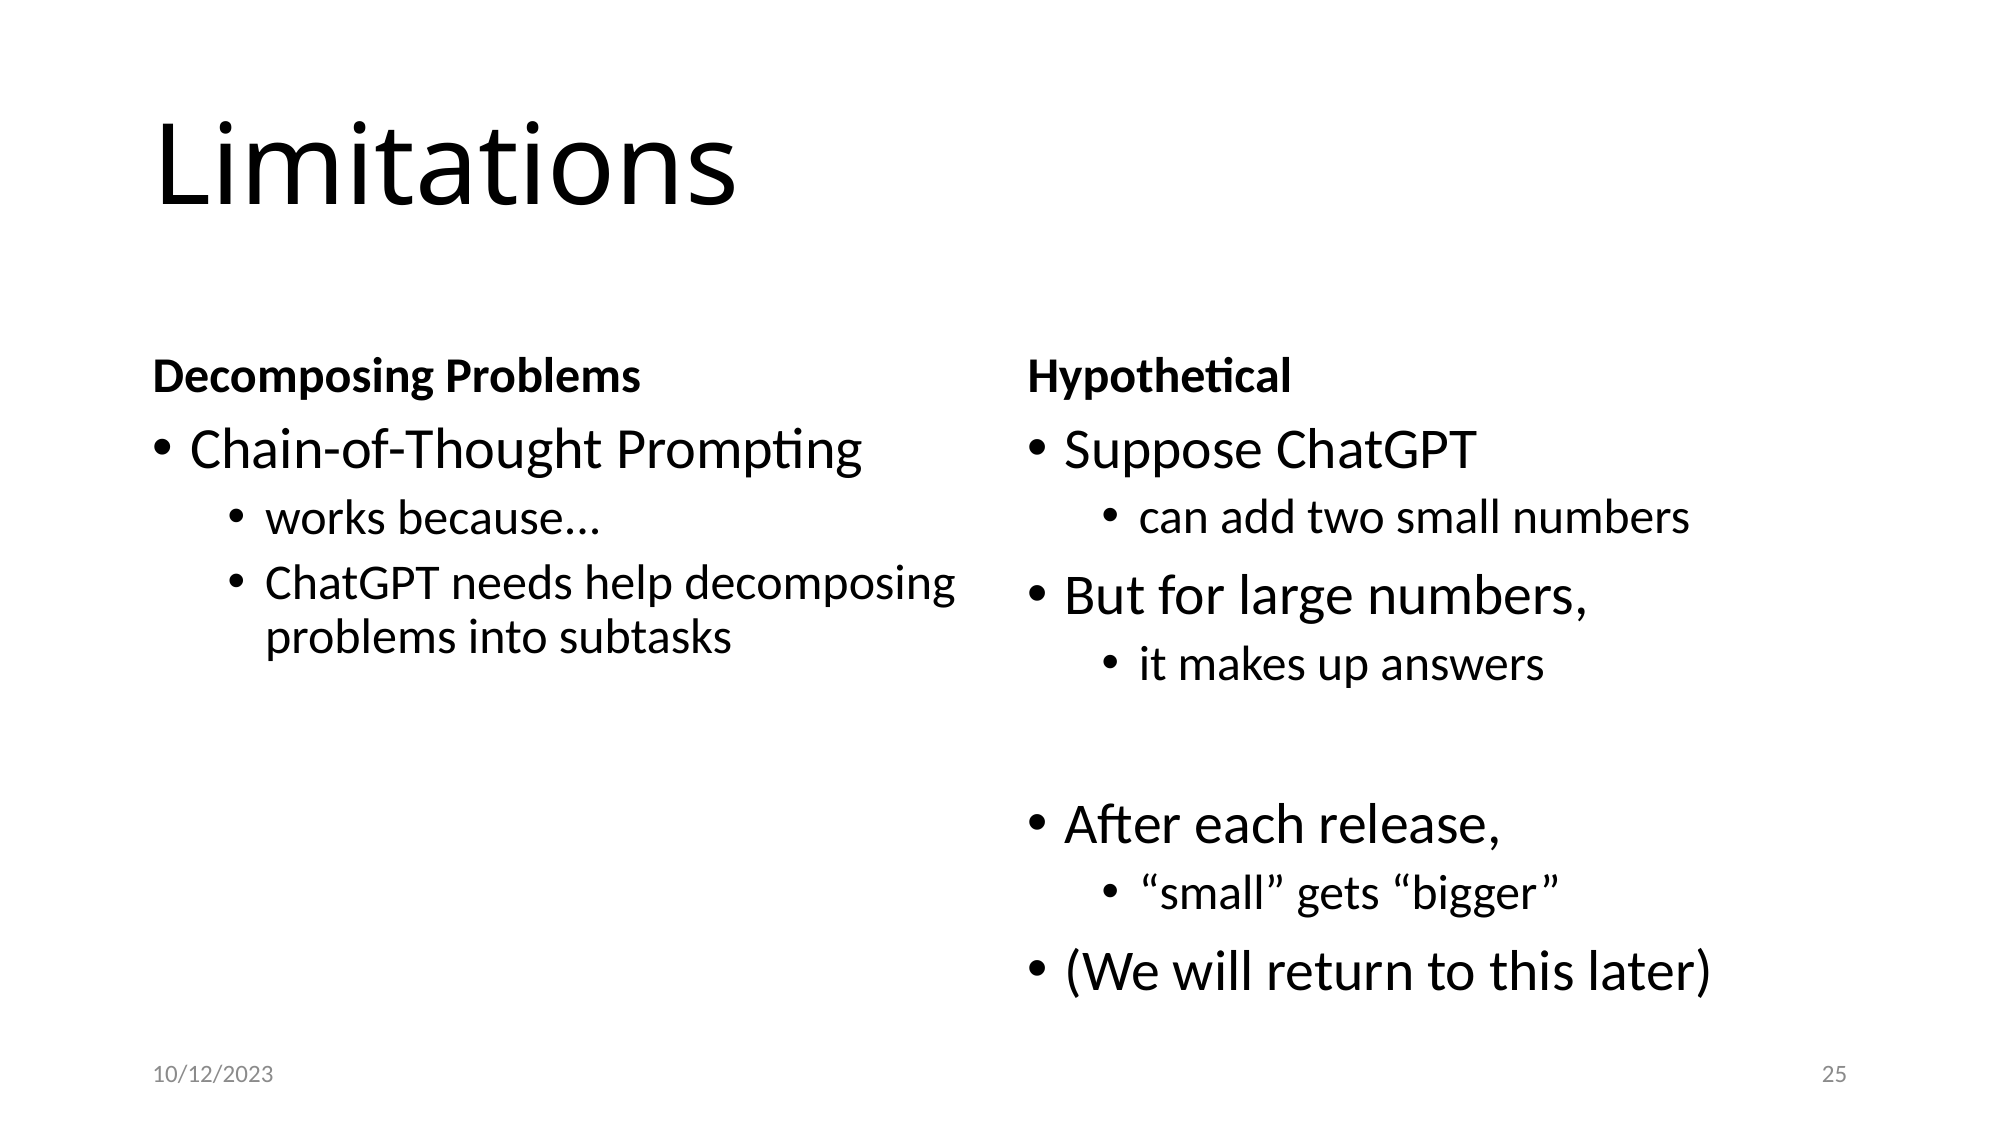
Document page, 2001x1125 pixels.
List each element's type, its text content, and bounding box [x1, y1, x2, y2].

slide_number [137, 1042, 588, 1103]
title Limitations [137, 59, 1863, 278]
slide_number 25 [1412, 1042, 1863, 1103]
list Suppose ChatGPT can add two small numbers But for large numbers, it makes up answers After each release, “small” gets “bigger” (We will return to this later) [1012, 410, 1863, 1016]
list Hypothetical [1012, 275, 1863, 410]
list Decomposing Problems [137, 275, 984, 410]
list Chain-of-Thought Prompting works because... ChatGPT needs help decomposing problems into subtasks [137, 410, 984, 1016]
